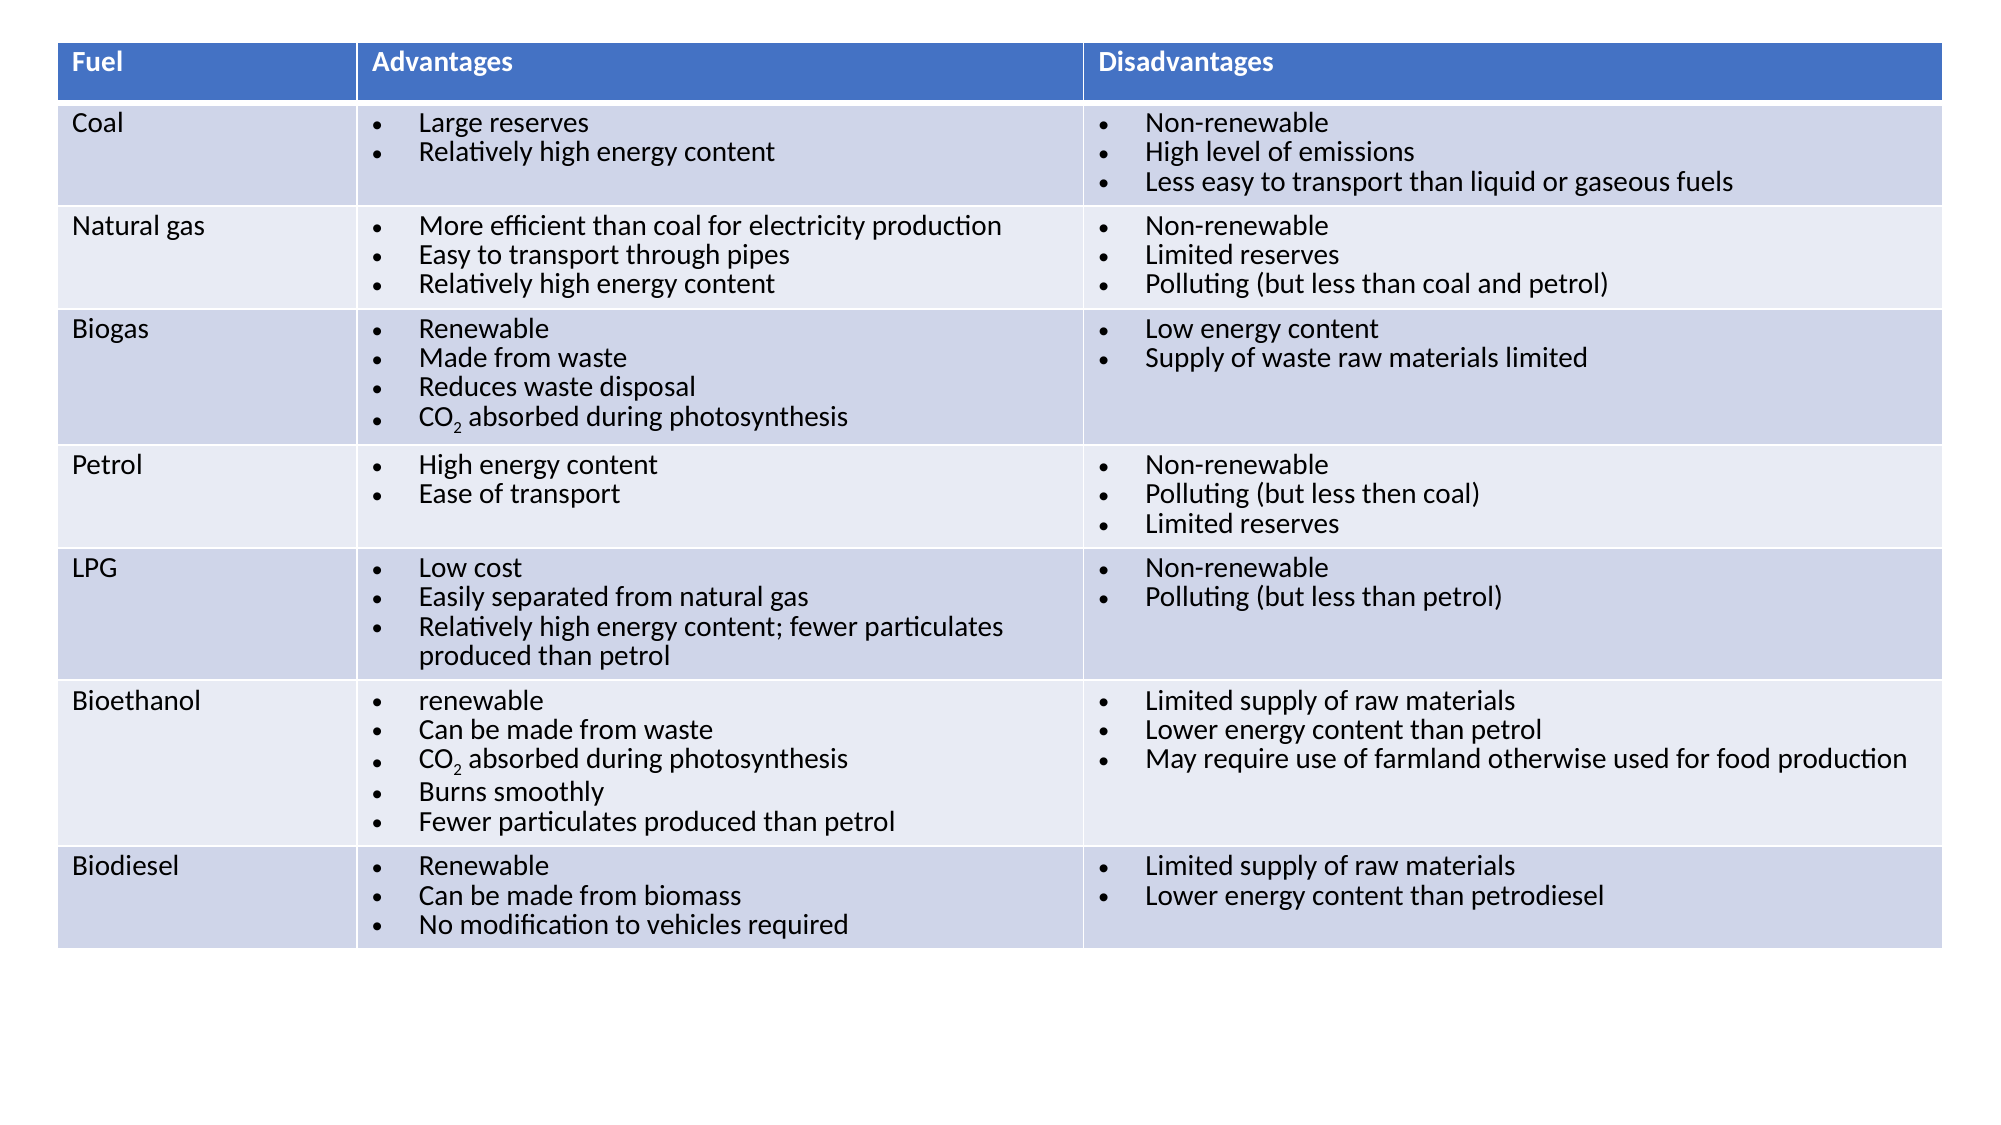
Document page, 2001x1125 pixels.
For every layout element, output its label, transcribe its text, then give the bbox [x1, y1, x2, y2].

table_cell Biogas [58, 310, 356, 444]
table_cell renewable Can be made from waste CO2 absorbed during photosynthesis Burns smoothly Fewer particulates produced than petrol [358, 681, 1083, 845]
table_cell Low energy content Supply of waste raw materials limited [1084, 310, 1942, 444]
table_cell Renewable Can be made from biomass No modification to vehicles required [358, 847, 1083, 948]
table_cell Limited supply of raw materials Lower energy content than petrodiesel [1084, 847, 1942, 948]
table_cell Limited supply of raw materials Lower energy content than petrol May require use of farmland otherwise used for food production [1084, 681, 1942, 845]
table_header Advantages [358, 43, 1083, 100]
table_cell Renewable Made from waste Reduces waste disposal CO2 absorbed during photosynthesis [358, 310, 1083, 444]
table_cell More efficient than coal for electricity production Easy to transport through pipes Relatively high energy content [358, 207, 1083, 308]
table_cell Biodiesel [58, 847, 356, 948]
table_cell Natural gas [58, 207, 356, 308]
table_cell Coal [58, 106, 356, 205]
table_cell Non-renewable High level of emissions Less easy to transport than liquid or gaseous fuels [1084, 106, 1942, 205]
table_cell LPG [58, 549, 356, 679]
table_cell High energy content Ease of transport [358, 446, 1083, 547]
table_cell Large reserves Relatively high energy content [358, 106, 1083, 205]
table_cell Non-renewable Polluting (but less than petrol) [1084, 549, 1942, 679]
table_cell Non-renewable Polluting (but less then coal) Limited reserves [1084, 446, 1942, 547]
table_cell Low cost Easily separated from natural gas Relatively high energy content; fewer particulates produced than petrol [358, 549, 1083, 679]
table_cell Petrol [58, 446, 356, 547]
table_header Disadvantages [1084, 43, 1942, 100]
table_cell Non-renewable Limited reserves Polluting (but less than coal and petrol) [1084, 207, 1942, 308]
table_header Fuel [58, 43, 356, 100]
table_cell Bioethanol [58, 681, 356, 845]
